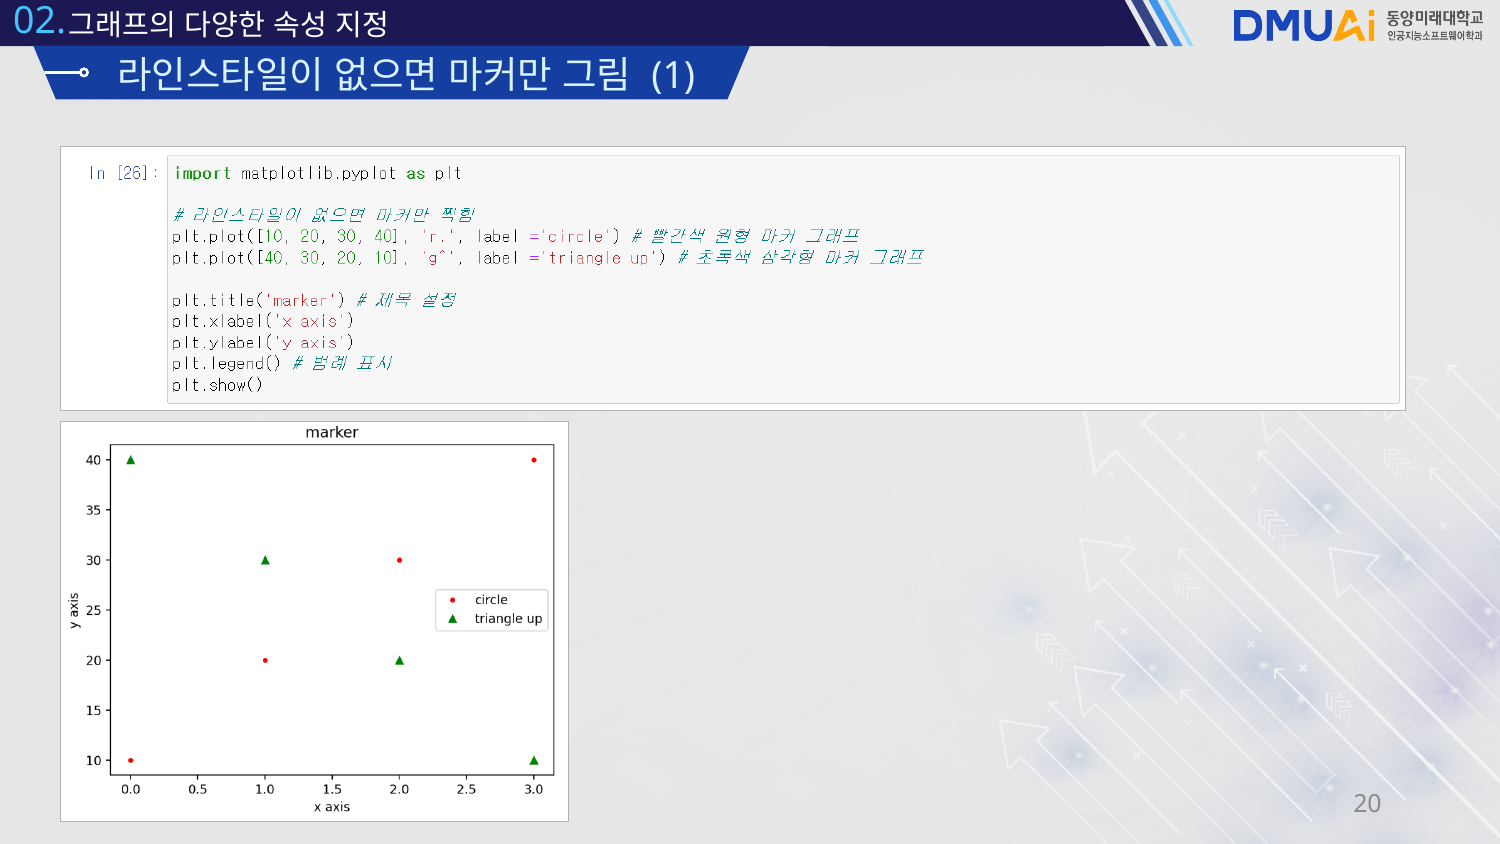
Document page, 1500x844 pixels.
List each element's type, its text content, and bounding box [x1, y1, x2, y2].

picture [0, 0, 1500, 844]
text_box [31, 43, 102, 102]
text_box [711, 43, 752, 102]
text_box 라인스타일이 없으면 마커만 그림 (1) [102, 43, 711, 104]
